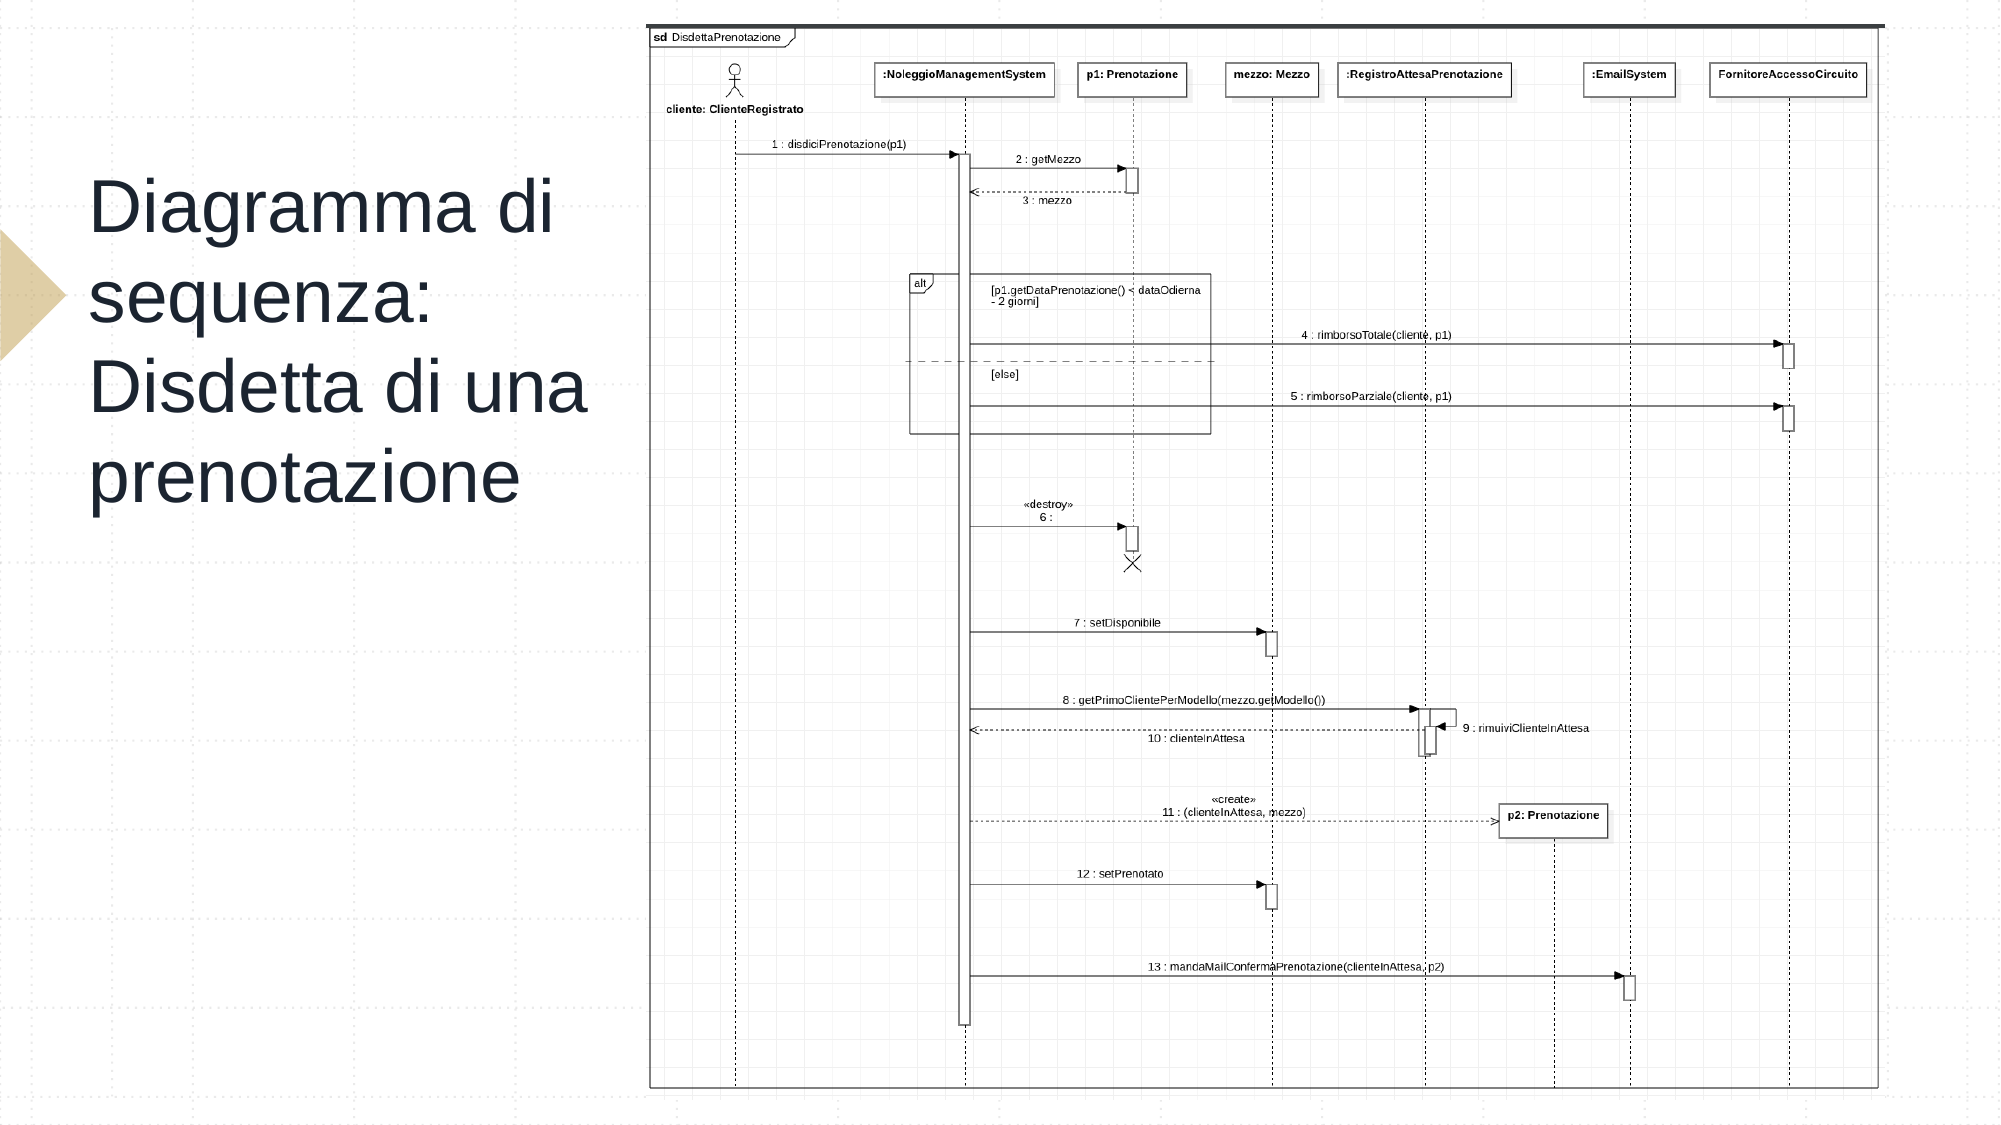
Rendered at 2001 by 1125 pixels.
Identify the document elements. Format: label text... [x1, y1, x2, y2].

picture [645, 24, 1885, 1101]
text_box Diagramma di sequenza: Disdetta di una prenotazione [73, 149, 621, 786]
